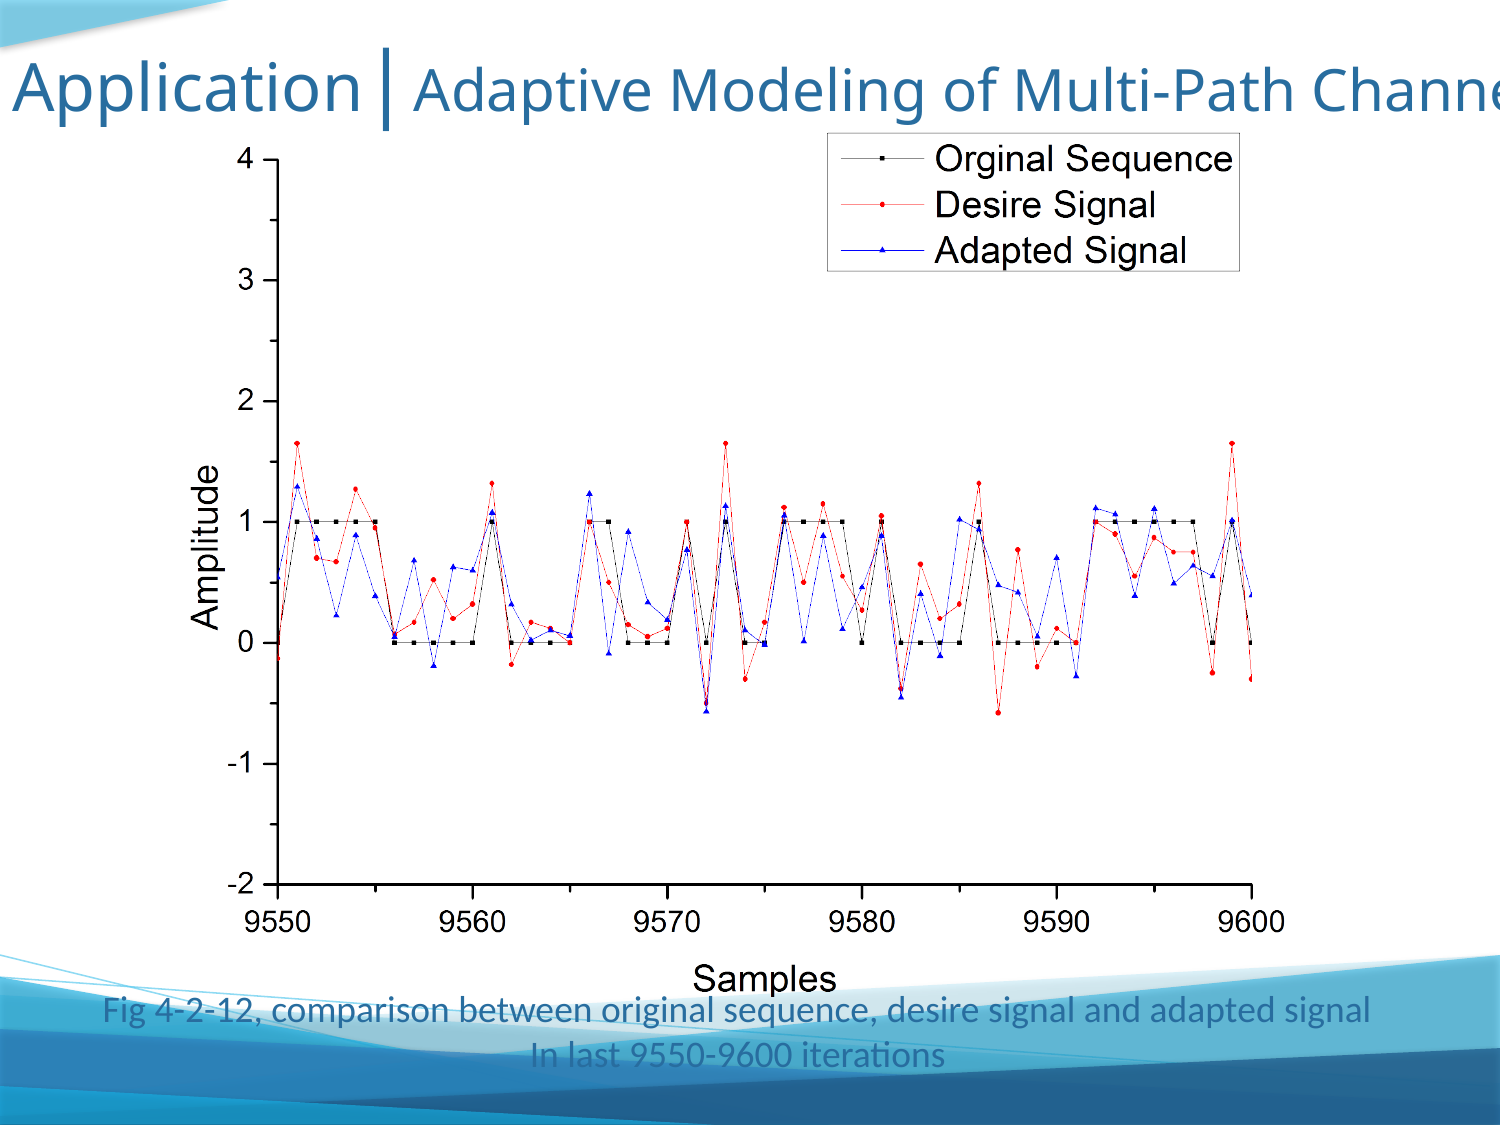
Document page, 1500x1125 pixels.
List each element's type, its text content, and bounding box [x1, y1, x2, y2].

picture [186, 126, 1293, 998]
text_box Application| Adaptive Modeling of Multi-Path Channel [0, 20, 1500, 184]
text_box Fig 4-2-12, comparison between original sequence, desire signal and adapted signal In last 9550-9600 iterations [87, 977, 1388, 1083]
